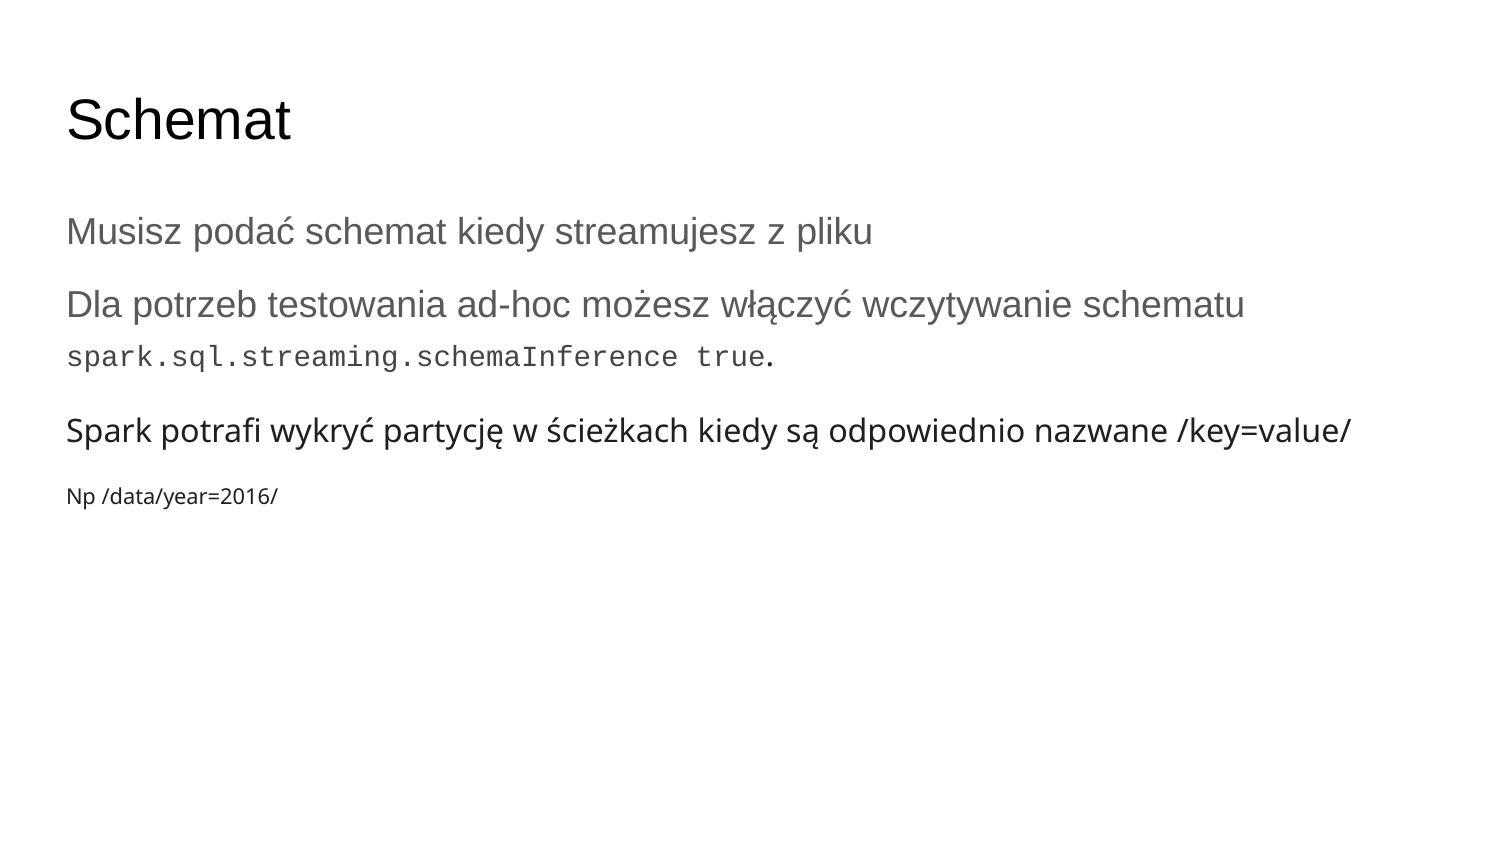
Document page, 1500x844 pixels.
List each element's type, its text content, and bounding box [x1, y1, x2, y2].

list Musisz podać schemat kiedy streamujesz z pliku Dla potrzeb testowania ad-hoc możesz włączyć wczytywanie schematu spark.sql.streaming.schemaInference true. Spark potrafi wykryć partycję w ścieżkach kiedy są odpowiednio nazwane /key=value/ Np /data/year=2016/ [51, 189, 1449, 750]
title Schemat [51, 72, 1449, 167]
